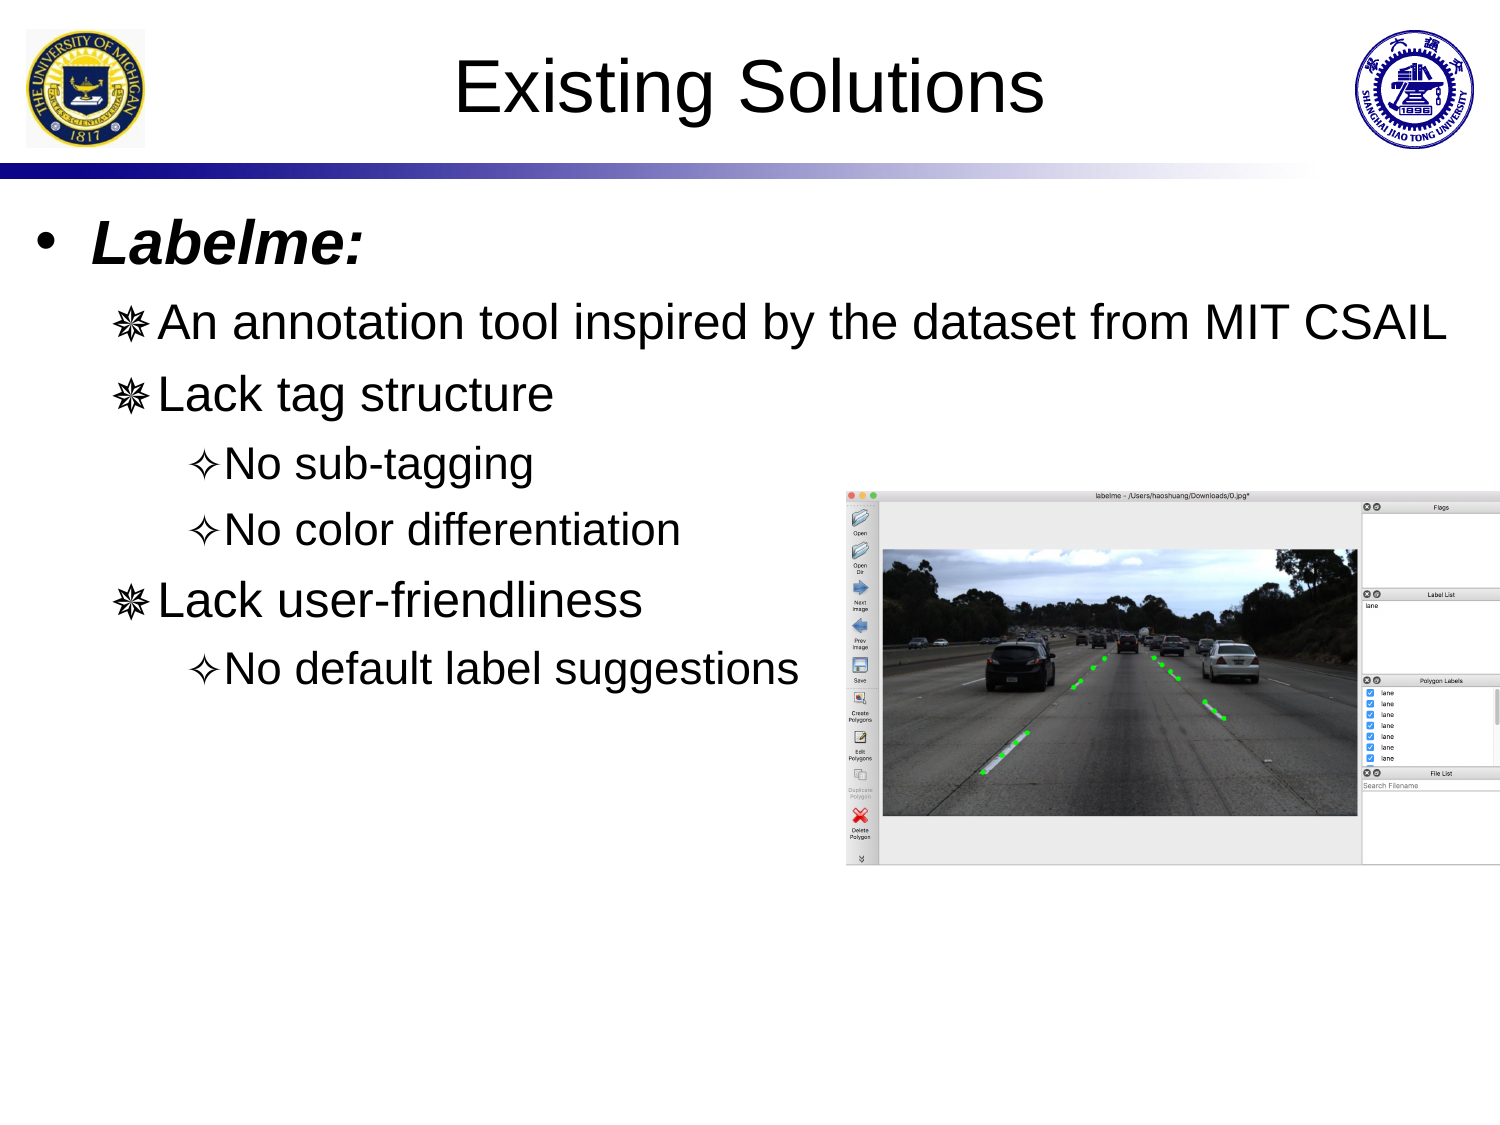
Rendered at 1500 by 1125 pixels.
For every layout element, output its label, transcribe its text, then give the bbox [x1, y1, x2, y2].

picture [1355, 30, 1474, 149]
picture [0, 163, 1371, 179]
picture [26, 29, 145, 148]
picture [846, 490, 1500, 867]
text_box Labelme: An annotation tool inspired by the dataset from MIT CSAIL Lack tag structure No sub-tagging No color differentiation Lack user-friendliness No default label suggestions [26, 193, 1474, 1050]
text_box Existing Solutions [159, 30, 1341, 135]
